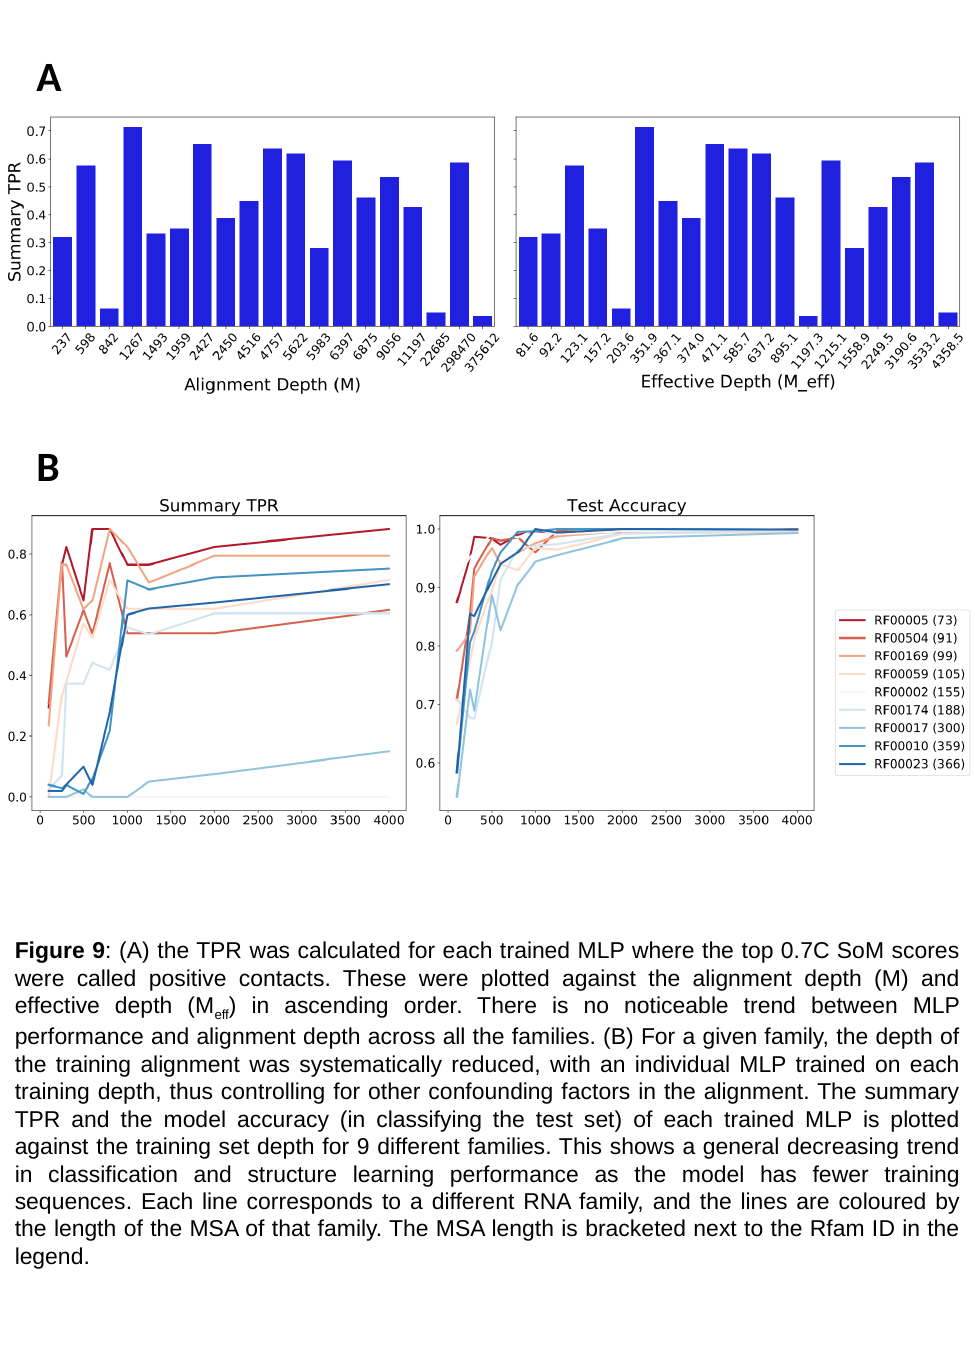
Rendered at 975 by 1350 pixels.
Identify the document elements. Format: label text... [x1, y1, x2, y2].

text_box Figure 9: (A) the TPR was calculated for each trained MLP where the top 0.7C SoM scores were called positive contacts. These were plotted against the alignment depth (M) and effective depth (Meff) in ascending order. There is no noticeable trend between MLP performance and alignment depth across all the families. (B) For a given family, the depth of the training alignment was systematically reduced, with an individual MLP trained on each training depth, thus controlling for other confounding factors in the alignment. The summary TPR and the model accuracy (in classifying the test set) of each trained MLP is plotted against the training set depth for 9 different families. This shows a general decreasing trend in classification and structure learning performance as the model has fewer training sequences. Each line corresponds to a different RNA family, and the lines are coloured by the length of the MSA of that family. The MSA length is bracketed next to the Rfam ID in the legend. [0, 928, 975, 1332]
text_box B [21, 432, 74, 491]
text_box A [21, 41, 74, 107]
picture [0, 107, 975, 400]
picture [0, 491, 975, 833]
